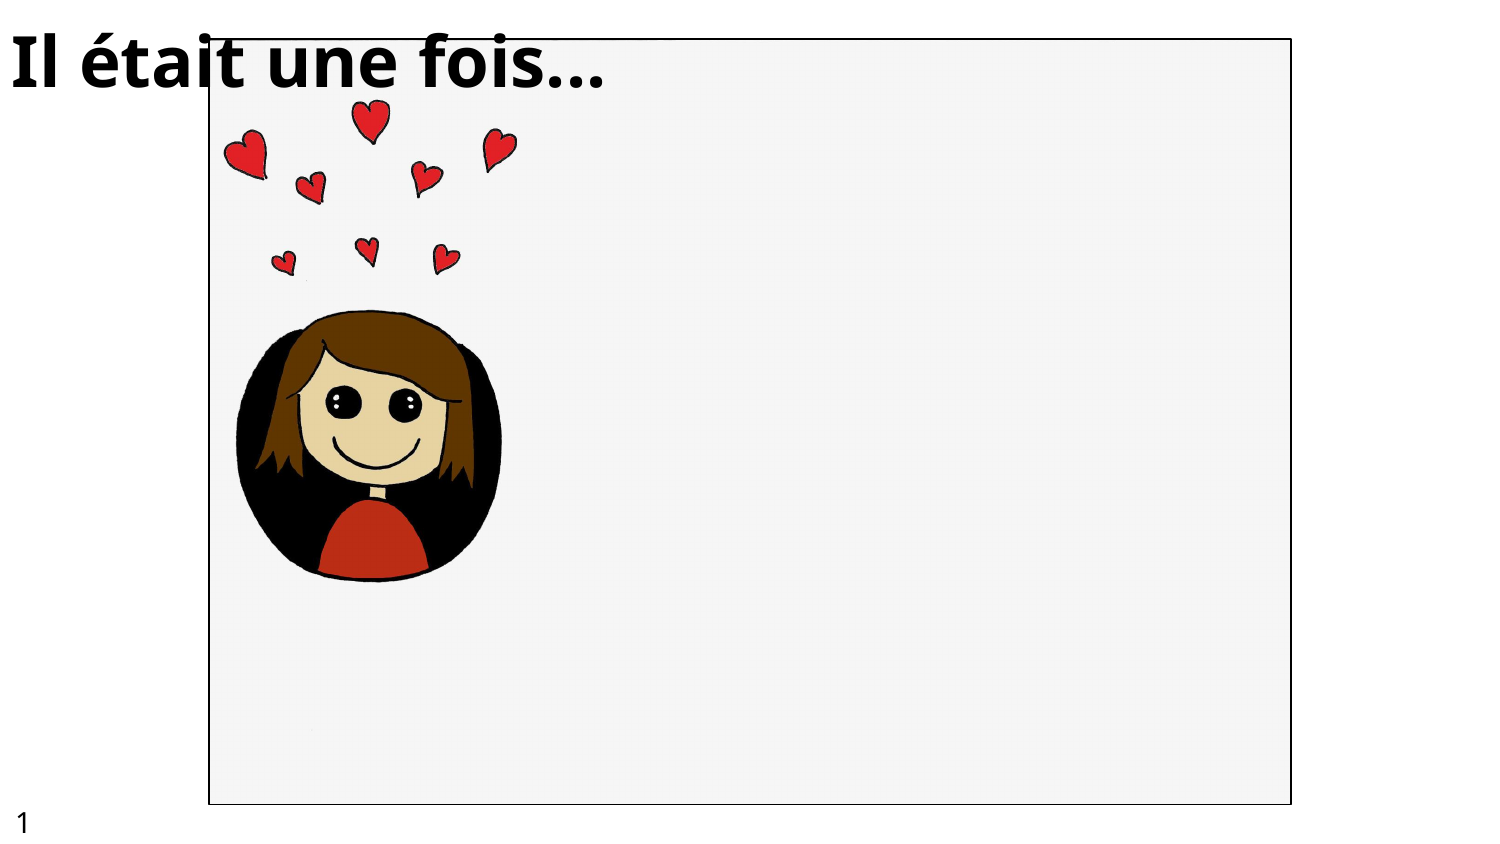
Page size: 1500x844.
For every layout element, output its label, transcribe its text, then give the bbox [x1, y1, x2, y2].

text_box 1 [0, 804, 85, 844]
title Il était une fois... [0, 1, 677, 89]
picture [209, 39, 1291, 805]
